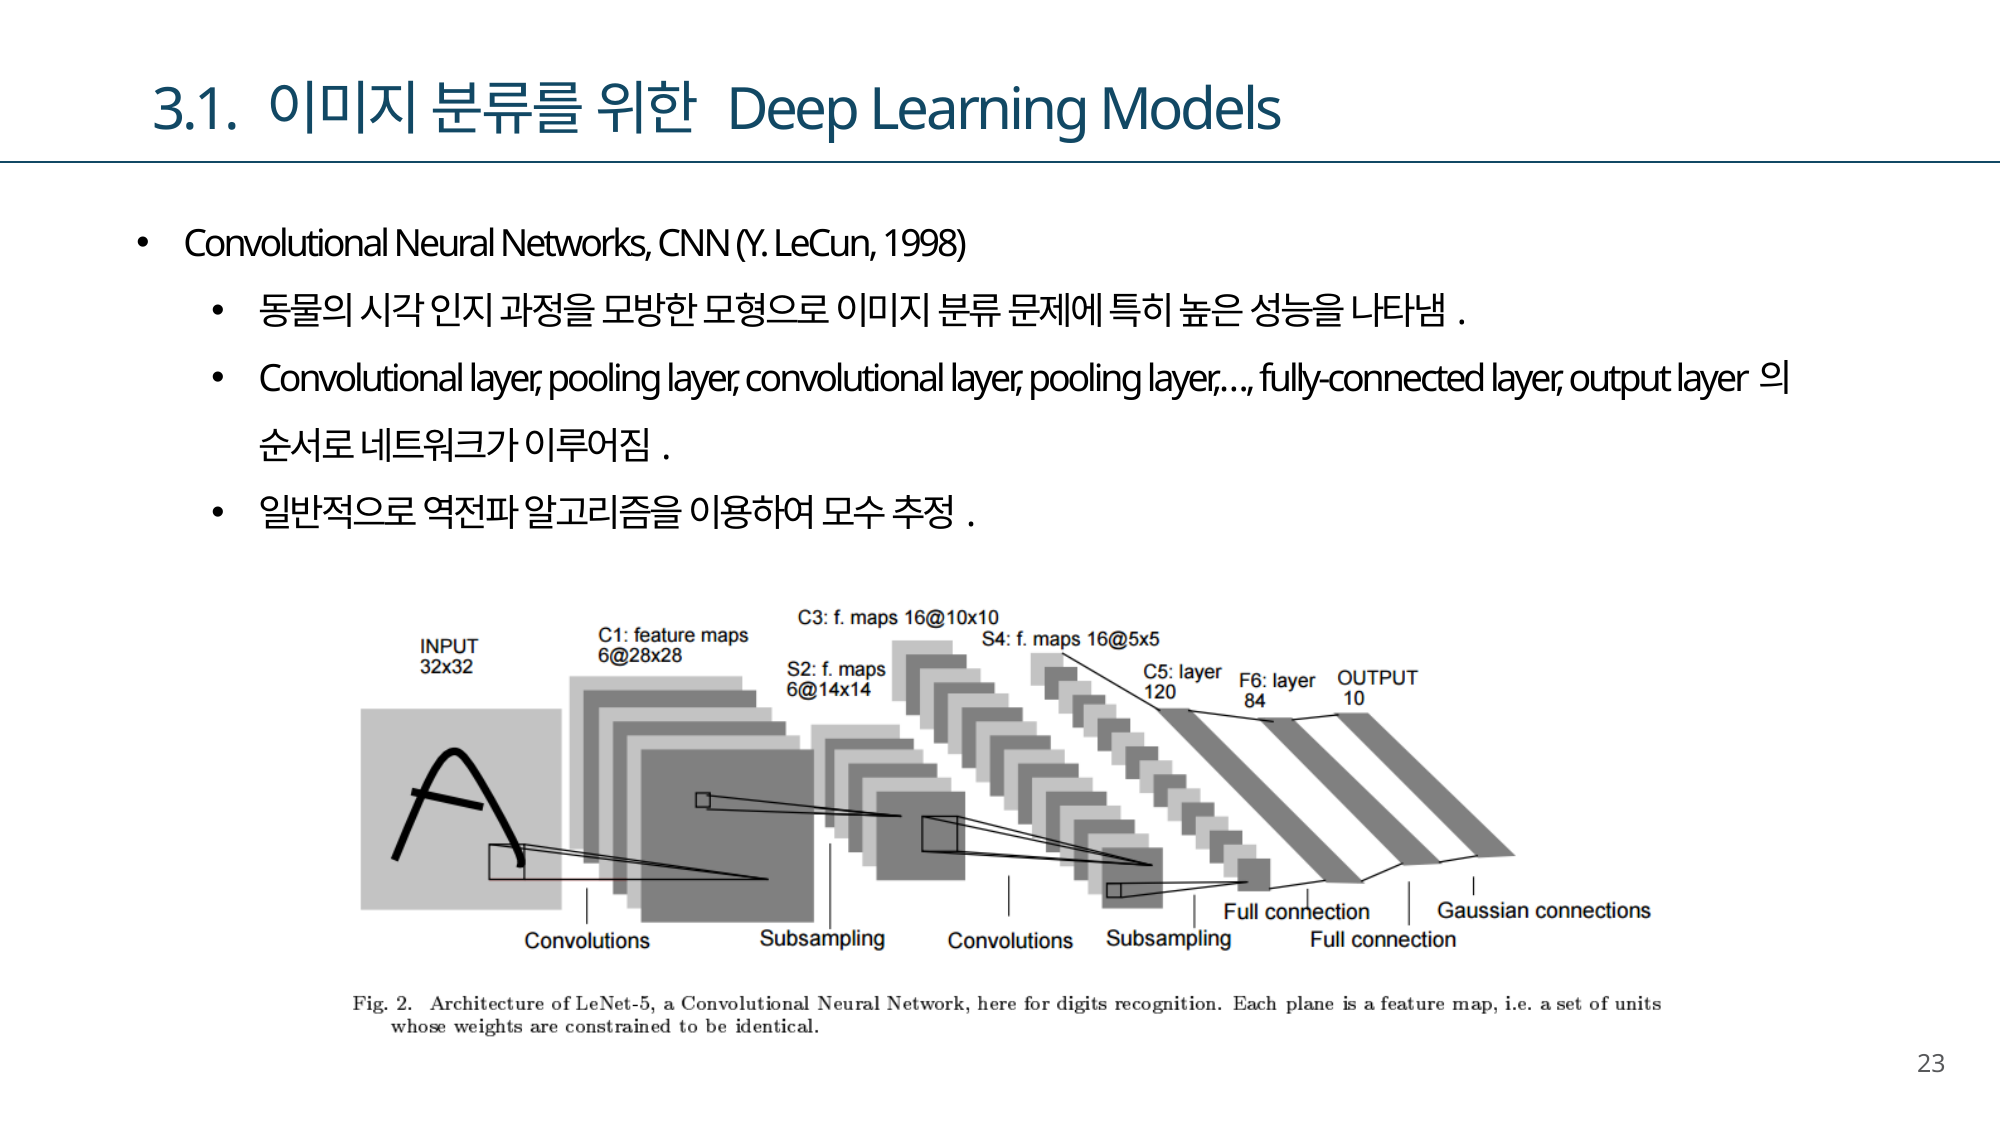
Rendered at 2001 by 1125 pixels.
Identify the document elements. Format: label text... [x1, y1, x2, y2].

picture [352, 599, 1667, 1039]
text_box 3.1. 이미지 분류를 위한 Deep Learning Models [137, 63, 1299, 149]
text_box Convolutional Neural Networks, CNN (Y. LeCun, 1998) 동물의 시각 인지 과정을 모방한 모형으로 이미지 분류 문제에 특히 높은 성능을 나타냄. Convolutional layer, pooling layer, convolutional layer, pooling layer,…, fully-connected layer, output layer의 순서로 네트워크가 이루어짐. 일반적으로 역전파 알고리즘을 이용하여 모수 추정. [121, 189, 1845, 542]
